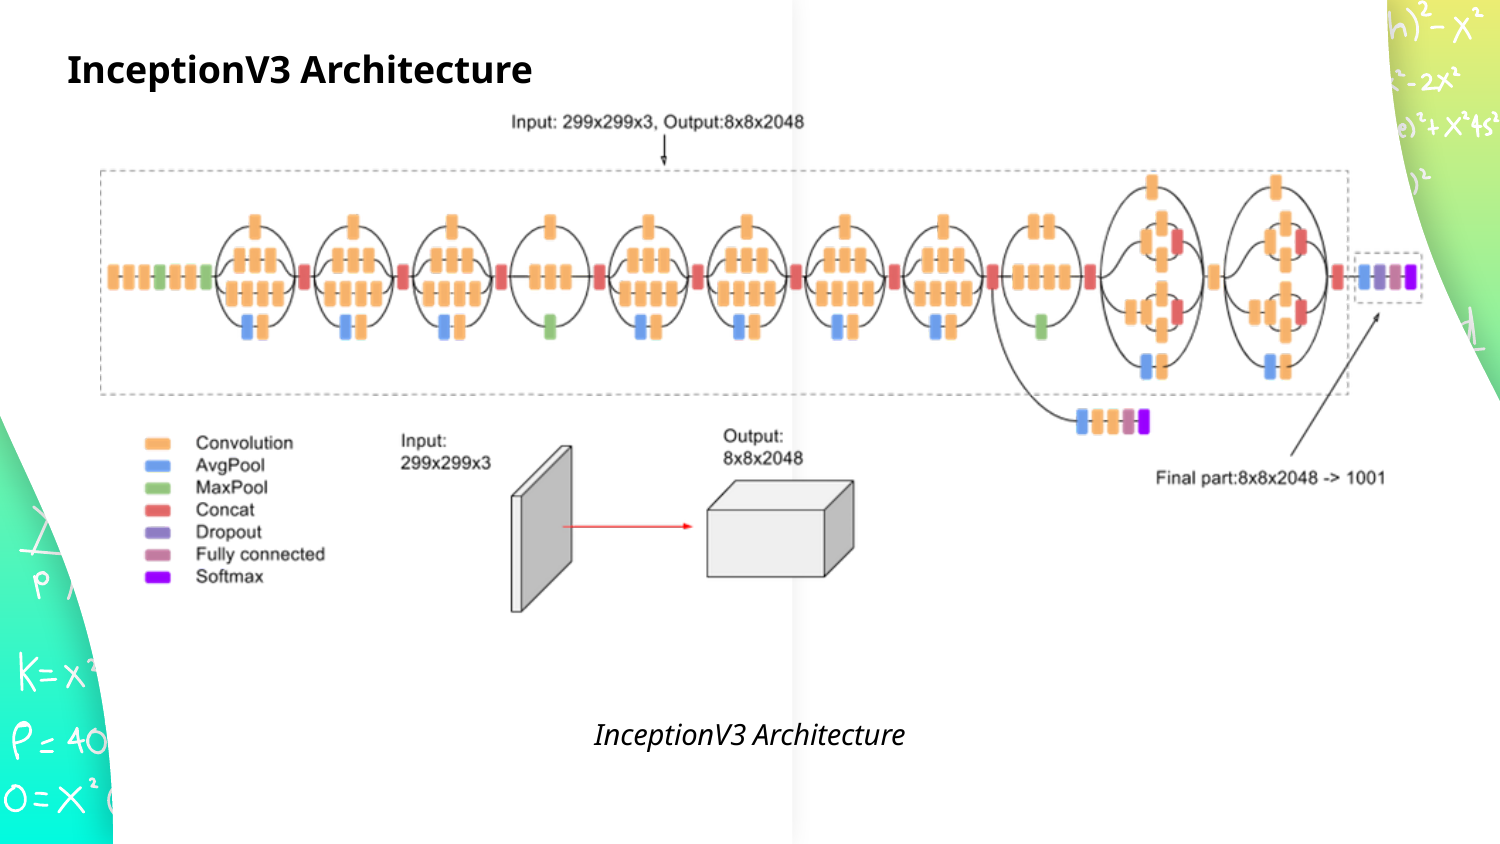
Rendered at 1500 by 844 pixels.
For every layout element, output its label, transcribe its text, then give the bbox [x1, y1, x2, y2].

text_box InceptionV3 Architecture [52, 38, 878, 98]
picture [100, 98, 1500, 650]
title InceptionV3 Architecture [521, 701, 979, 764]
